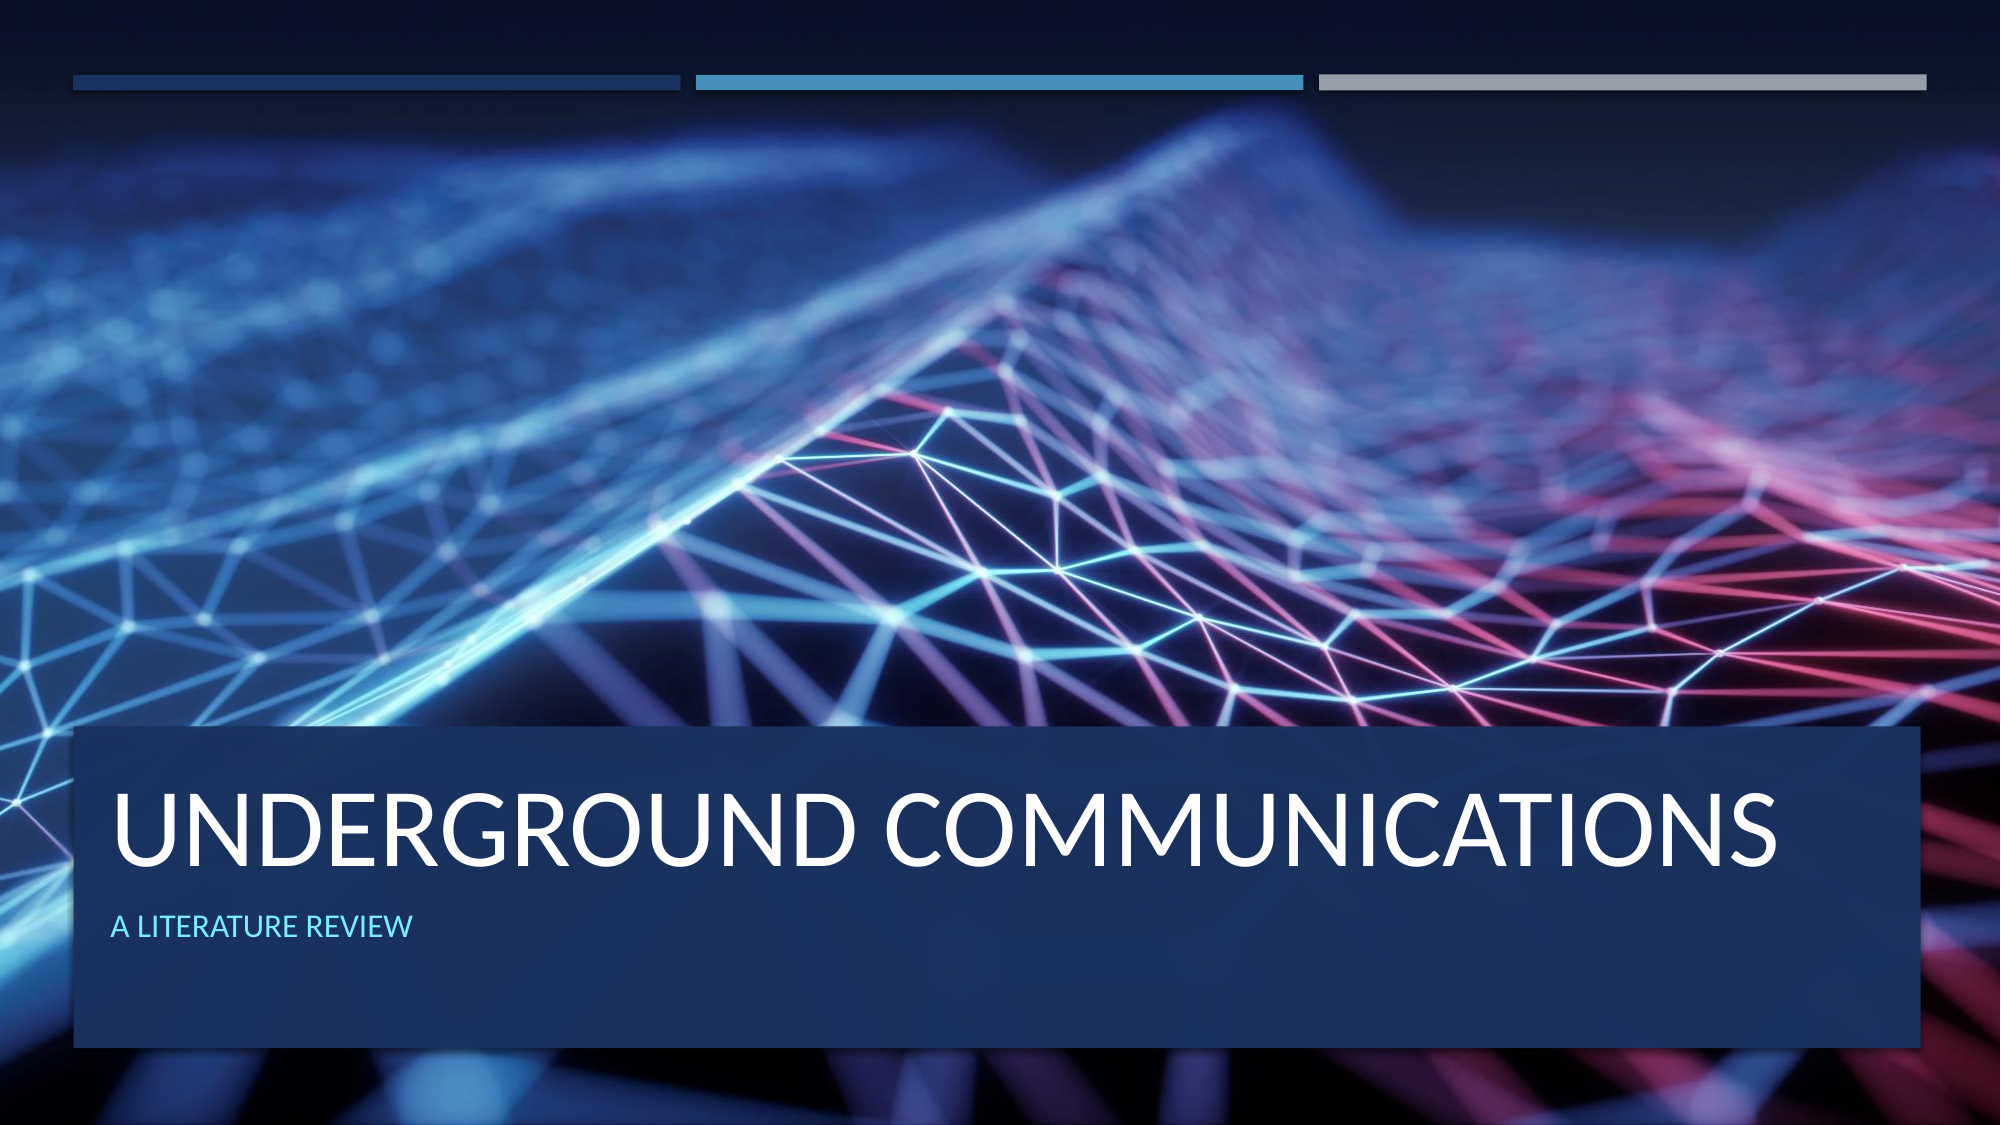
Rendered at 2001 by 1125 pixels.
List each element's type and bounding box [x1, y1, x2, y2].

text_box [72, 73, 1928, 92]
picture [0, 0, 2000, 1125]
